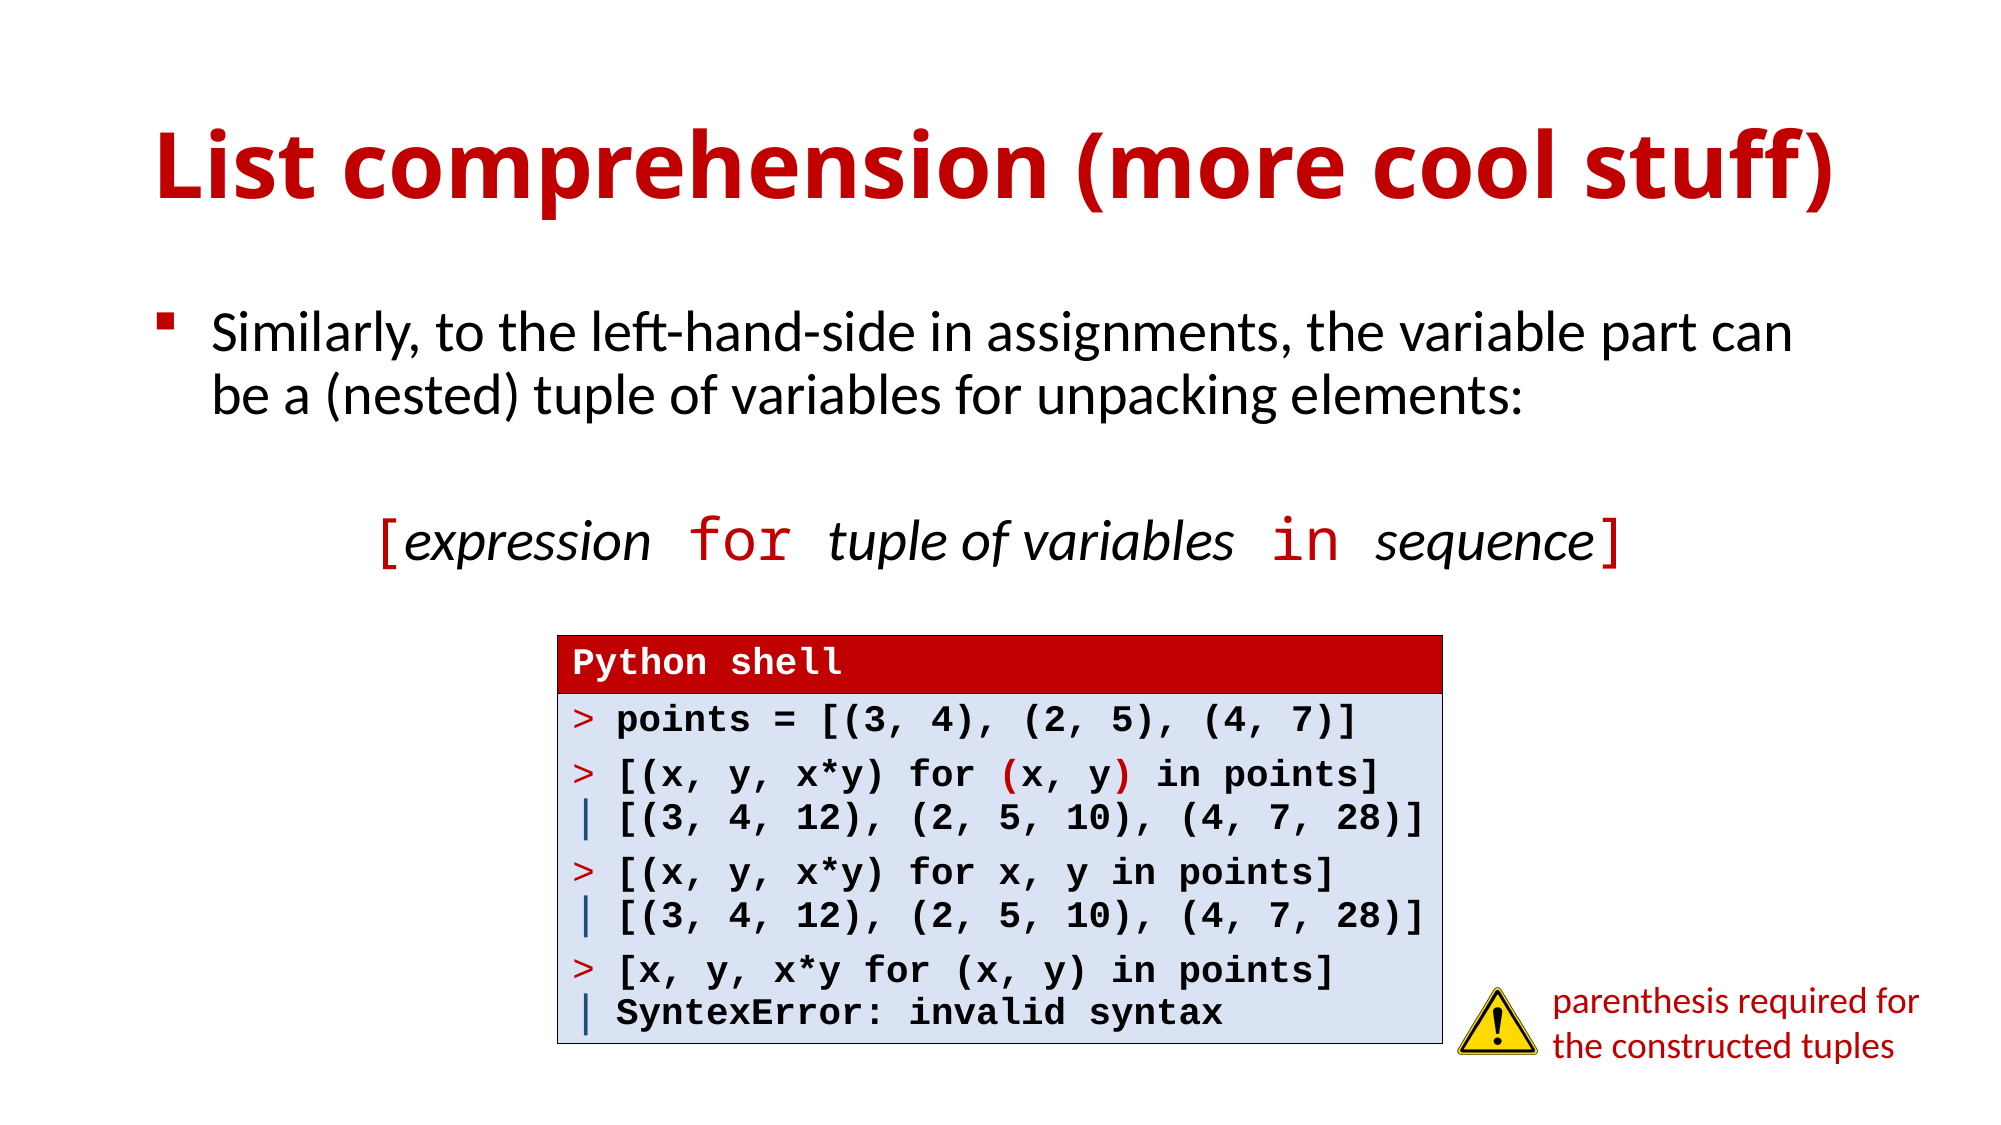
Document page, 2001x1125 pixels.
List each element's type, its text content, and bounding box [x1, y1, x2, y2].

table_header Python shell [558, 636, 1442, 693]
picture [1457, 987, 1538, 1055]
table_cell points = [(3, 4), (2, 5), (4, 7)] [(x, y, x*y) for (x, y) in points] [(3, 4, 12), (2, 5, 10), (4, 7, 28)] [(x, y, x*y) for x, y in points] [(3, 4, 12), (2, 5, 10), (4, 7, 28)] [x, y, x*y for (x, y) in points] SyntexError: invalid syntax [558, 694, 1442, 1043]
title List comprehension (more cool stuff) [137, 59, 1863, 202]
text_box parenthesis required for the constructed tuples [1537, 968, 1974, 1074]
list Similarly, to the left-hand-side in assignments, the variable part can be a (nested) tuple of variables for unpacking elements: [expression for tuple of variables in sequence] [137, 202, 1863, 601]
